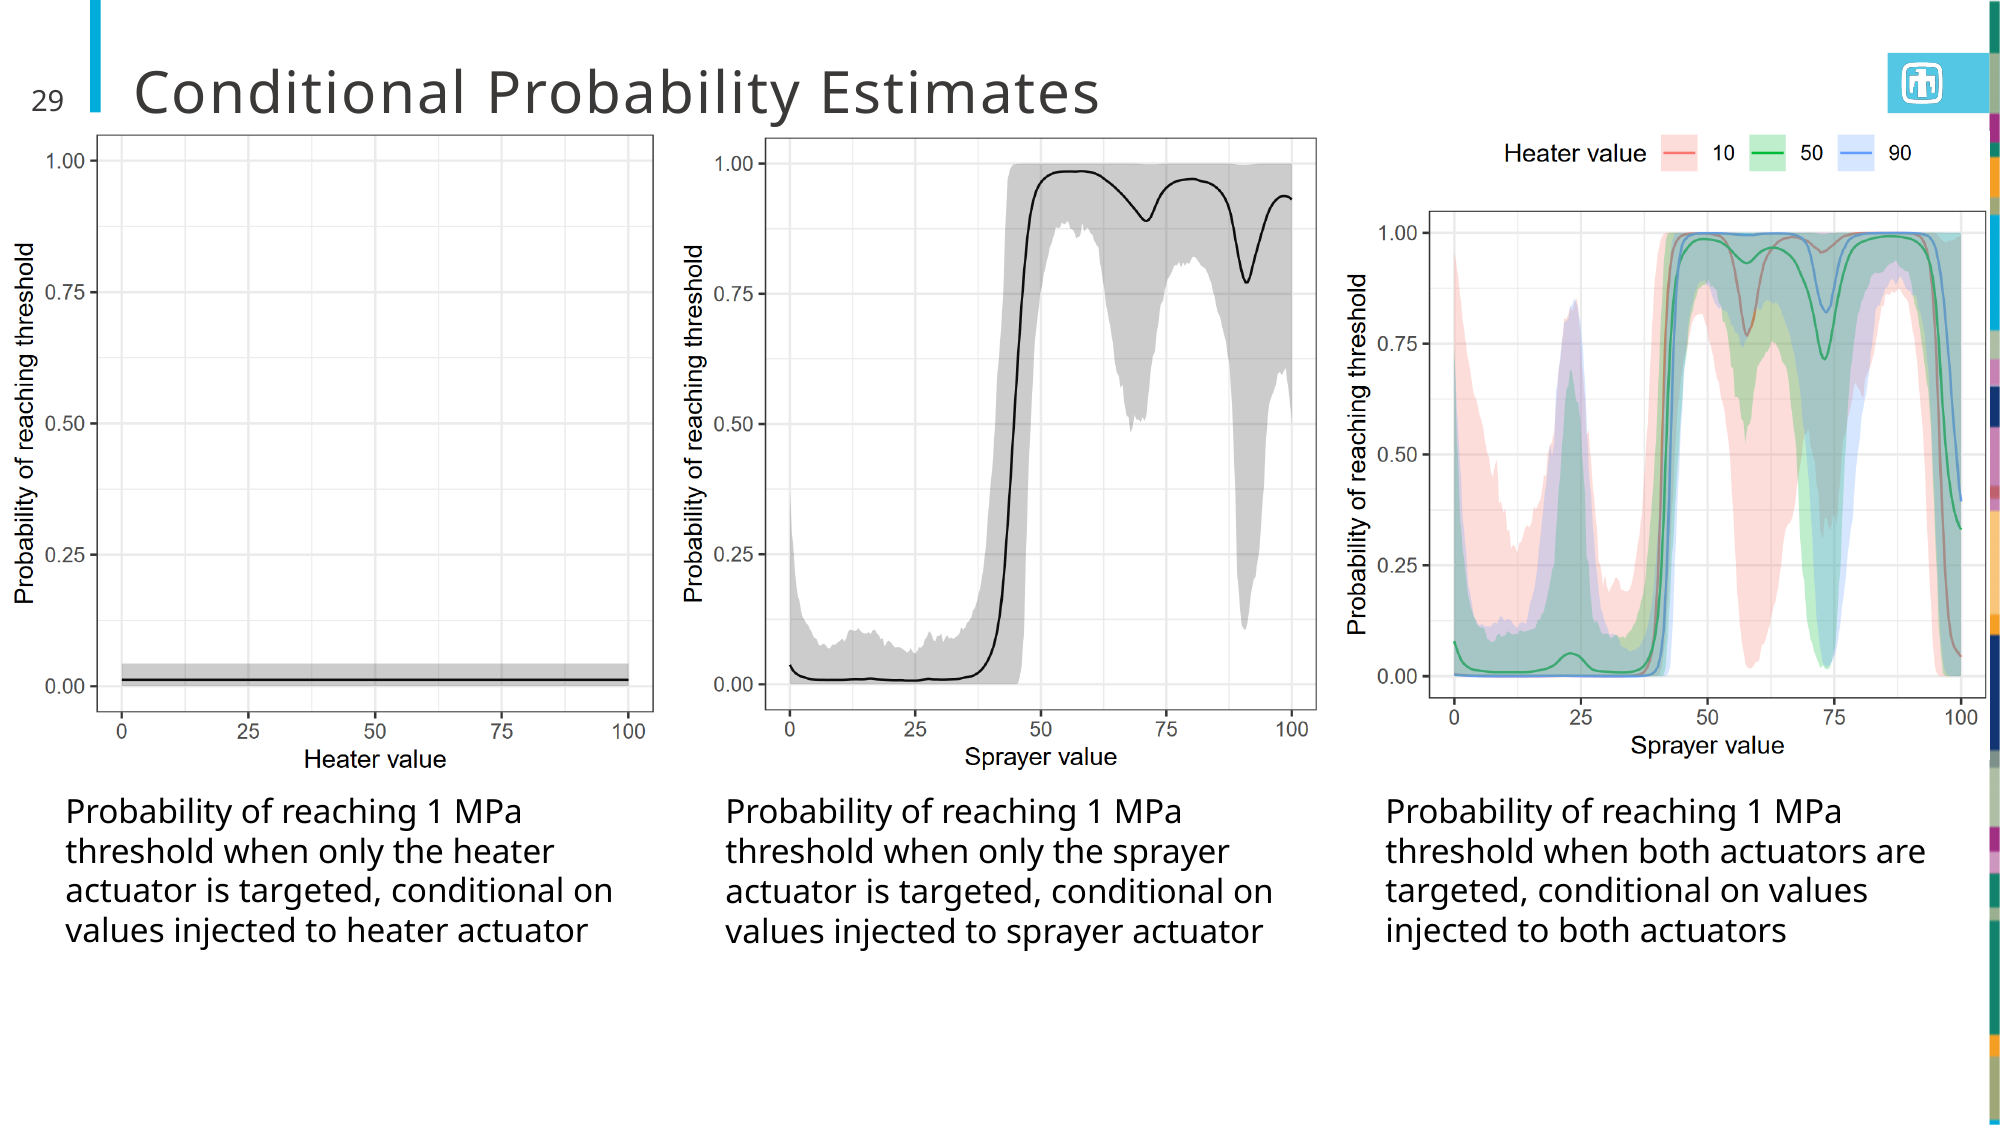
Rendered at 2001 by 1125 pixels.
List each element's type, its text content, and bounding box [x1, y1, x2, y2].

picture [10, 131, 657, 774]
slide_number 29 [10, 71, 80, 130]
text_box Probability of reaching 1 MPa threshold when both actuators are targeted, conditional on values injected to both actuators [1370, 782, 1990, 957]
picture [1343, 1, 1999, 1120]
picture [676, 131, 1323, 772]
text_box Probability of reaching 1 MPa threshold when only the sprayer actuator is targeted, conditional on values injected to sprayer actuator [710, 782, 1330, 957]
text_box Probability of reaching 1 MPa threshold when only the heater actuator is targeted, conditional on values injected to heater actuator [50, 782, 670, 957]
picture [1901, 62, 1944, 104]
title Conditional Probability Estimates [118, 58, 1769, 153]
